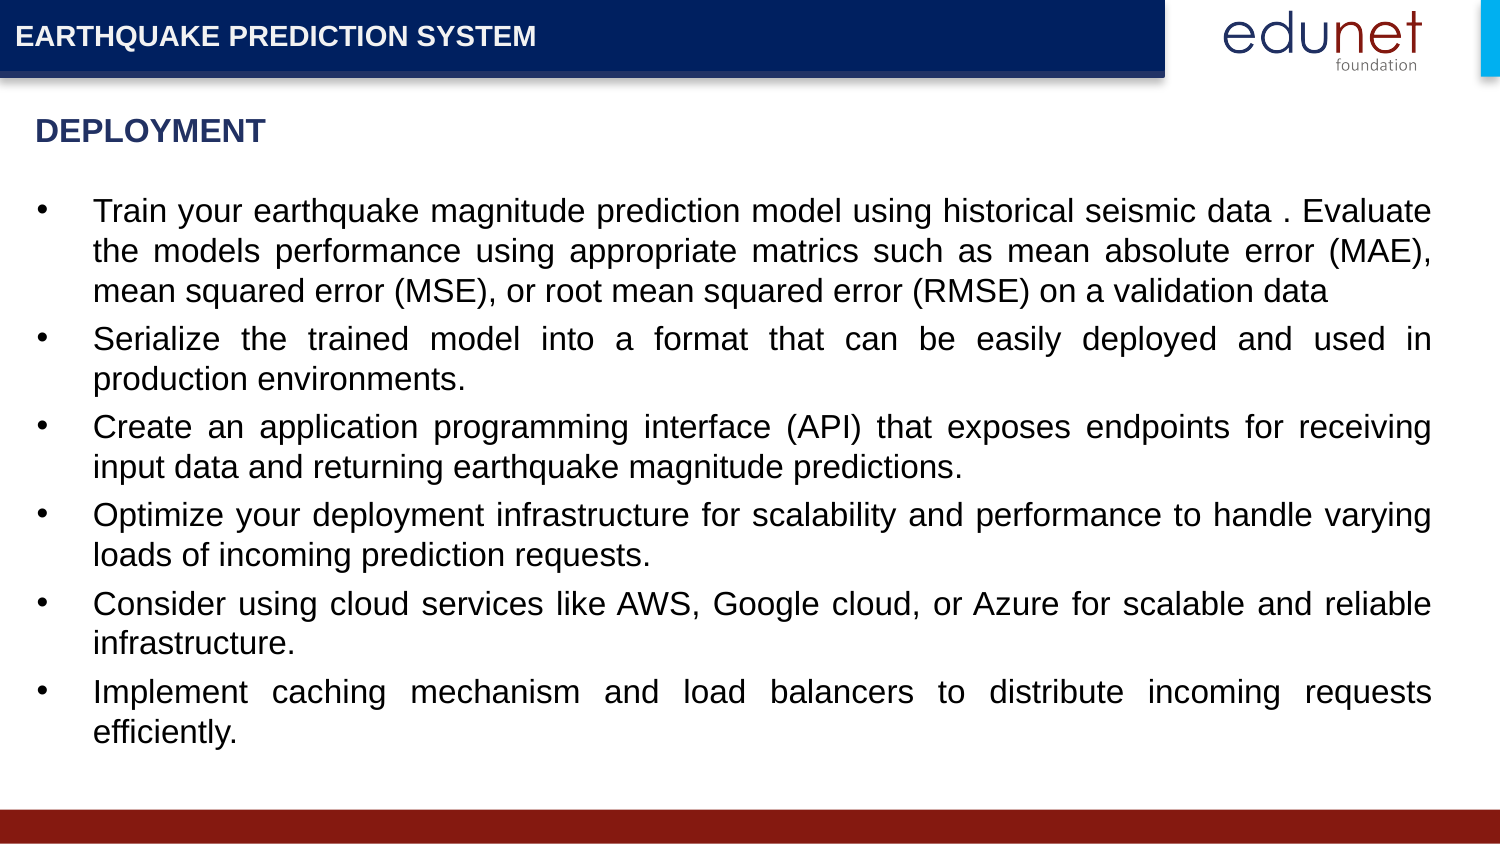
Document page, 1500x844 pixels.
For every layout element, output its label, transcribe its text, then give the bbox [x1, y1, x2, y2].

picture [1219, 8, 1424, 75]
text_box [20, 242, 1260, 325]
text_box EARTHQUAKE PREDICTION SYSTEM [0, 0, 1163, 69]
text_box DEPLOYMENT [20, 94, 750, 147]
text_box Train your earthquake magnitude prediction model using historical seismic data . Evaluate the models performance using appropriate matrics such as mean absolute error (MAE), mean squared error (MSE), or root mean squared error (RMSE) on a validation data Serialize the trained model into a format that can be easily deployed and used in production environments. Create an application programming interface (API) that exposes endpoints for receiving input data and returning earthquake magnitude predictions. Optimize your deployment infrastructure for scalability and performance to handle varying loads of incoming prediction requests. Consider using cloud services like AWS, Google cloud, or Azure for scalable and reliable infrastructure. Implement caching mechanism and load balancers to distribute incoming requests efficiently. [21, 174, 1450, 765]
